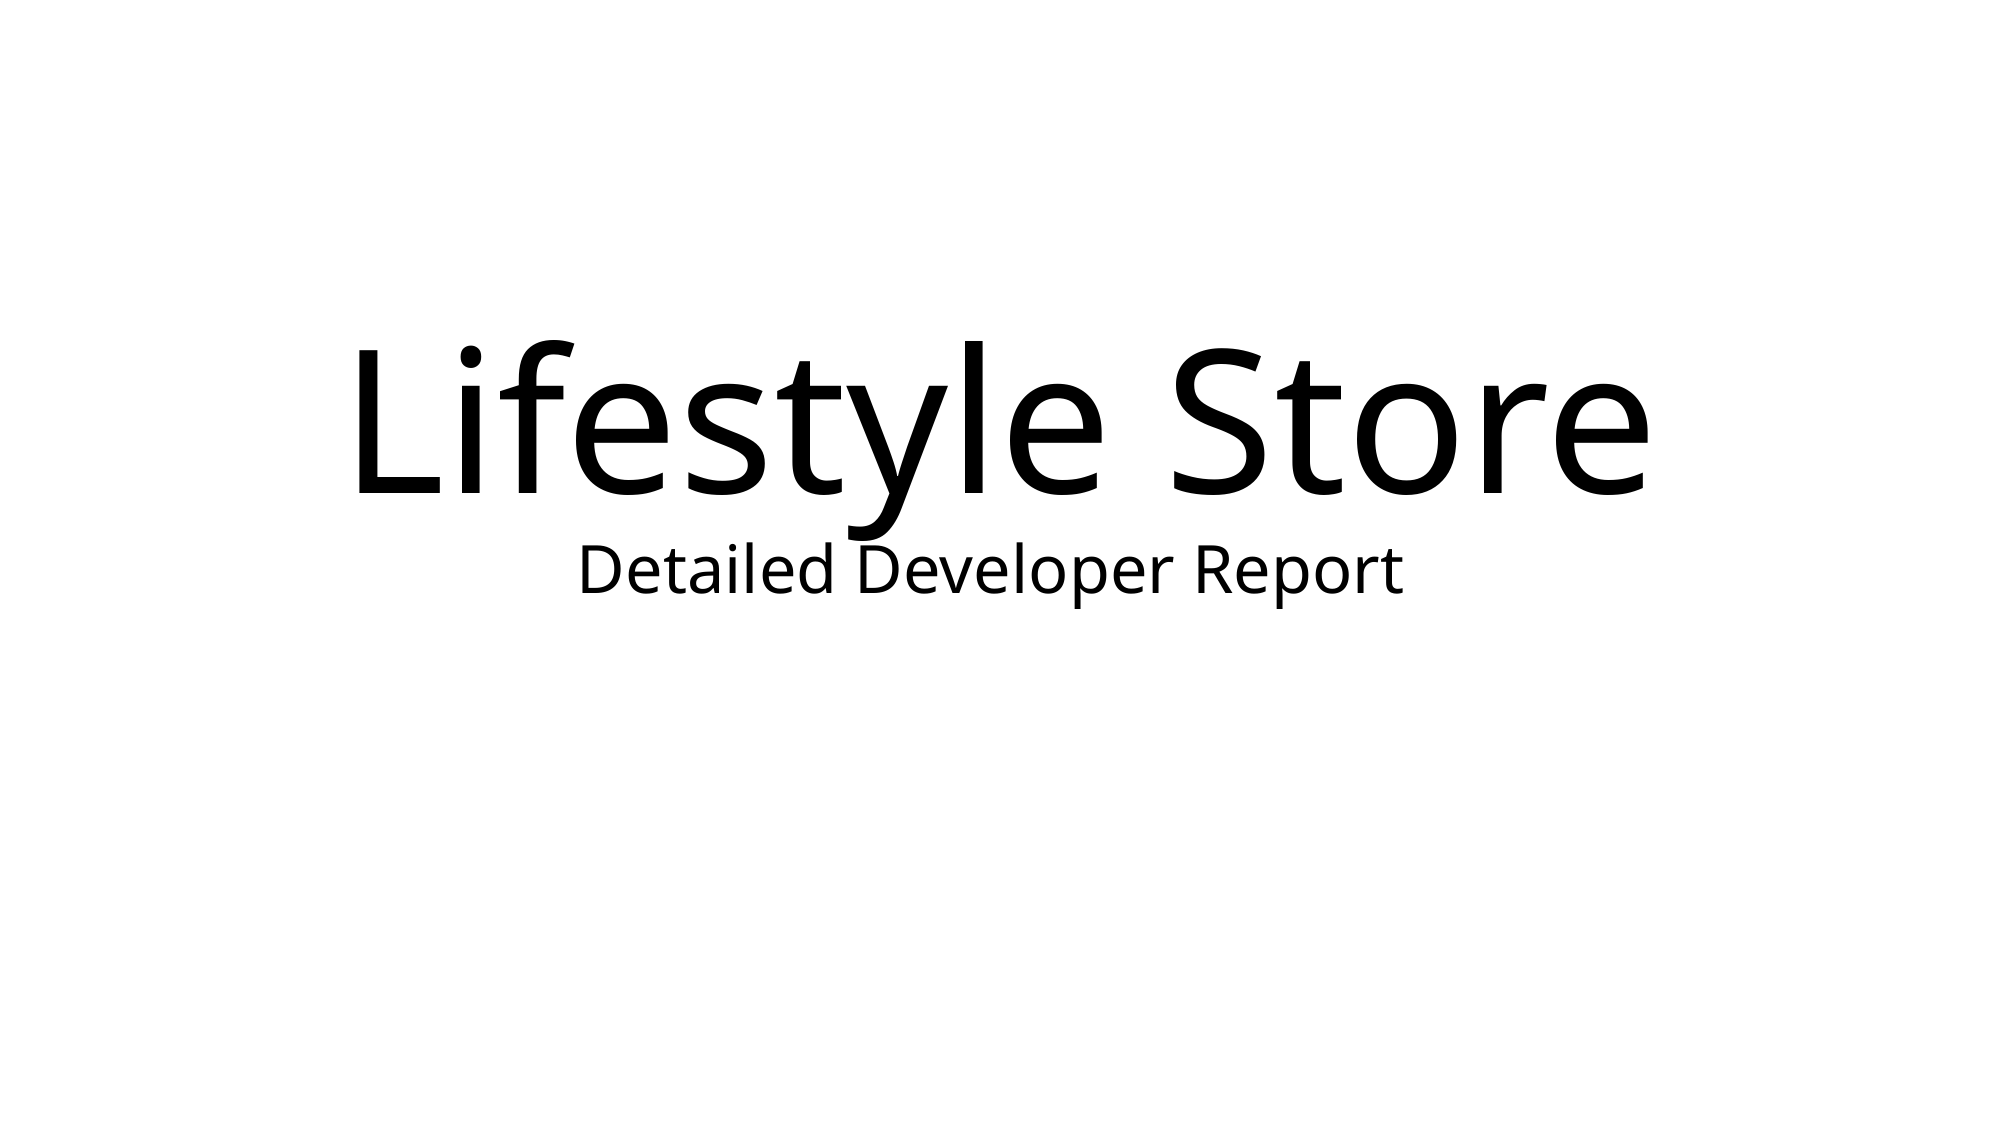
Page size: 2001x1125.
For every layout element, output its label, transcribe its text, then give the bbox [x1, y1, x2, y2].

title Lifestyle Store Detailed Developer Report [137, 494, 1863, 675]
